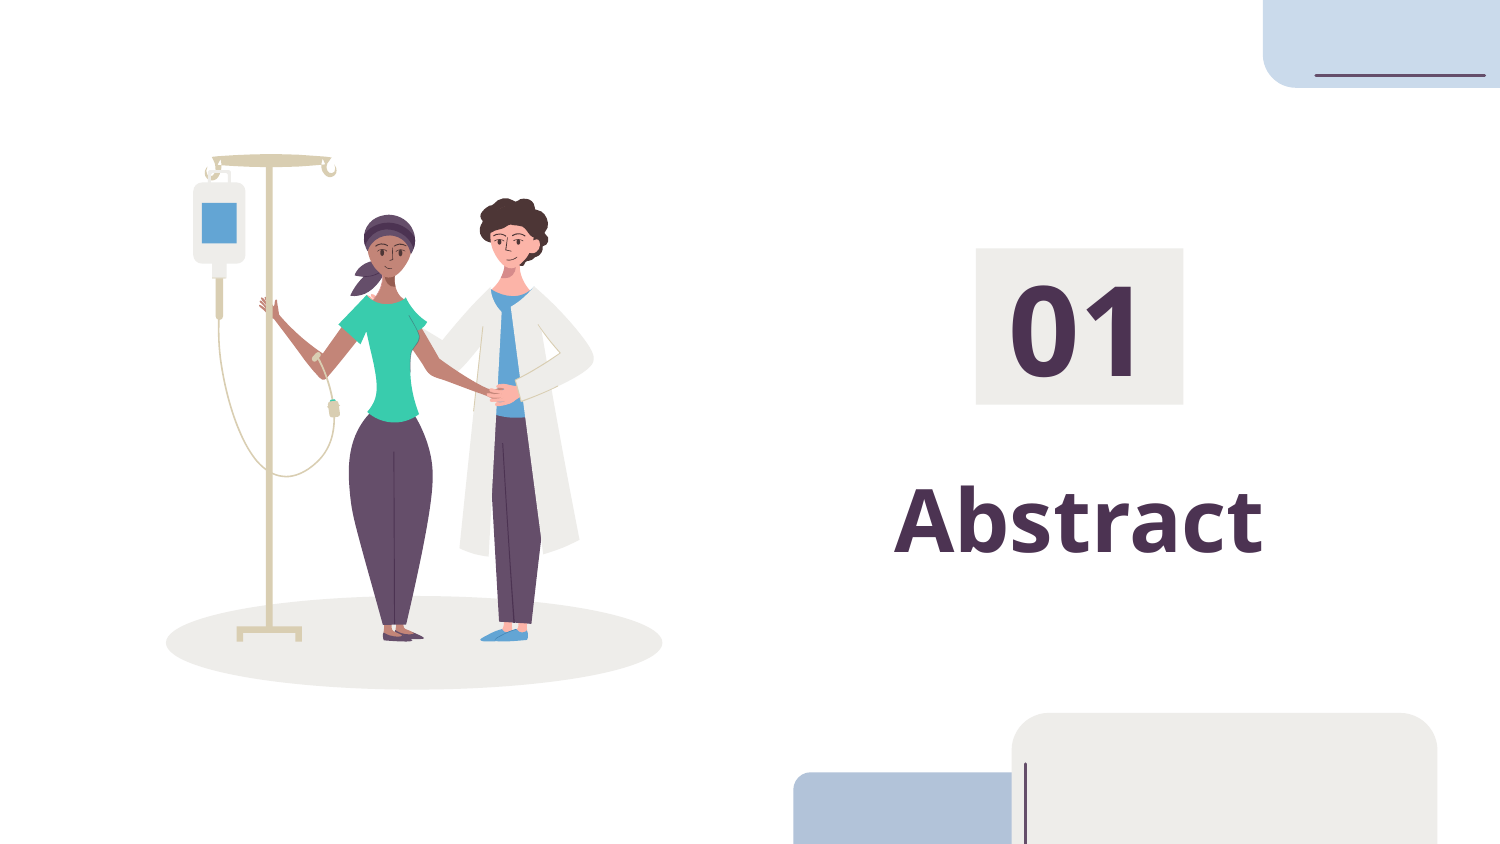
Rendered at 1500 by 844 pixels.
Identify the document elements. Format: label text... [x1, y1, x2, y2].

title 01 [975, 248, 1184, 405]
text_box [165, 153, 663, 690]
title Abstract [804, 450, 1355, 596]
